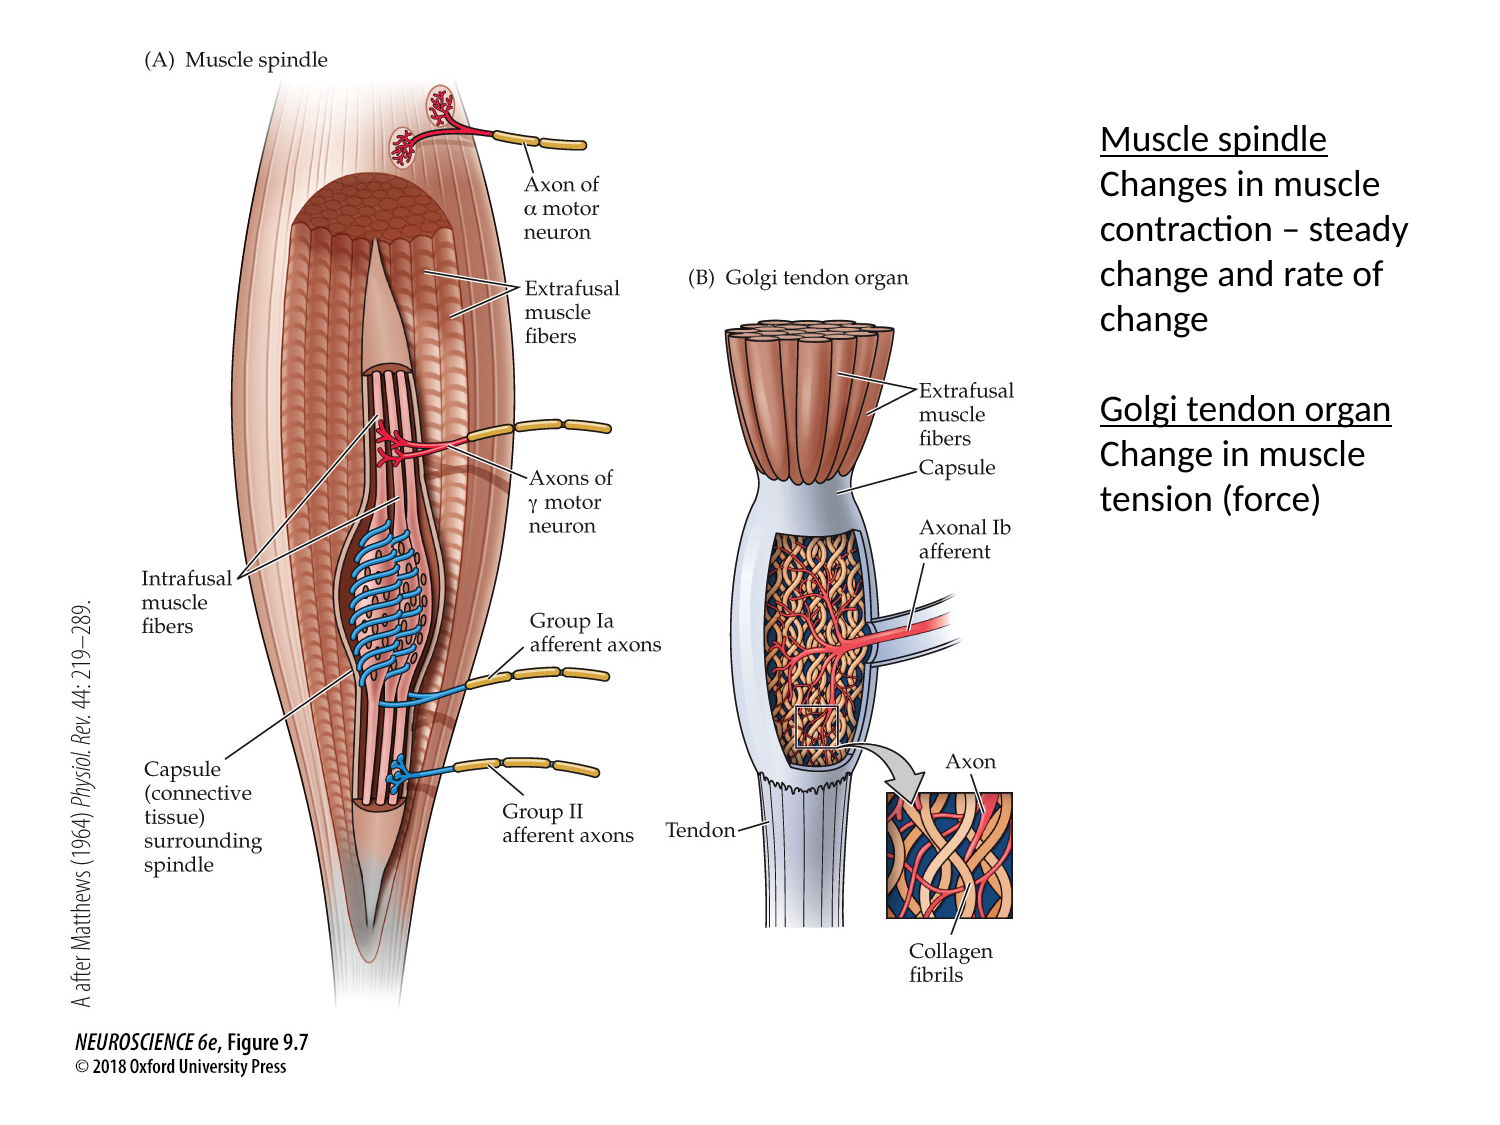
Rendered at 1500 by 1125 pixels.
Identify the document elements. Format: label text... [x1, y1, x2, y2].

picture [65, 43, 1022, 1082]
text_box Muscle spindle Changes in muscle contraction – steady change and rate of change Golgi tendon organ Change in muscle tension (force) [1085, 107, 1471, 527]
